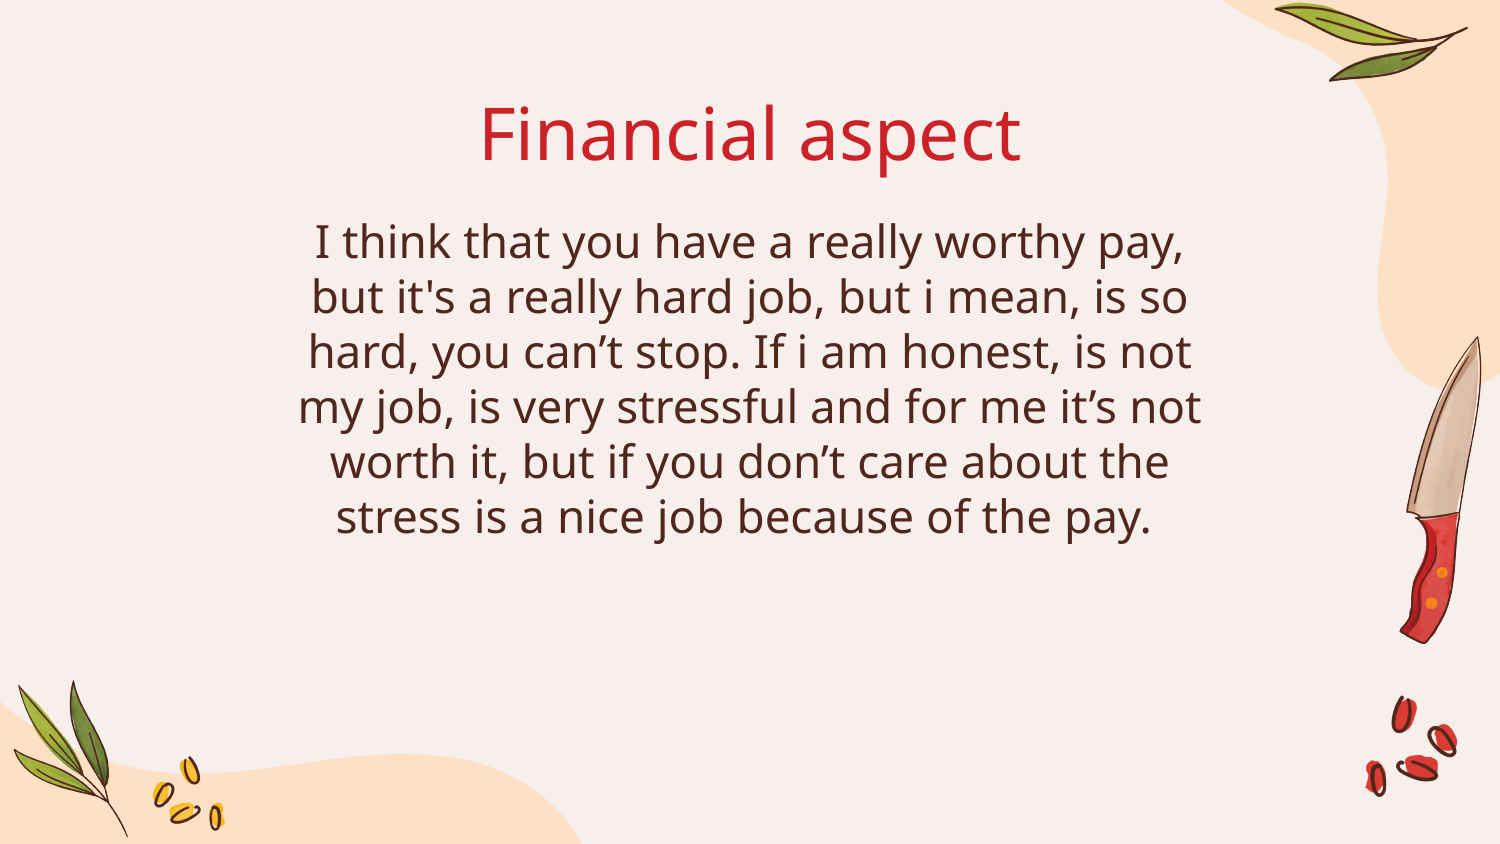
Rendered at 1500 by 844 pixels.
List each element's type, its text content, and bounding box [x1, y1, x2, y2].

text_box I think that you have a really worthy pay, but it's a really hard job, but i mean, is so hard, you can’t stop. If i am honest, is not my job, is very stressful and for me it’s not worth it, but if you don’t care about the stress is a nice job because of the pay. [261, 197, 1239, 567]
picture [1373, 330, 1500, 647]
picture [10, 678, 128, 844]
title Financial aspect [118, 72, 1382, 167]
picture [1275, 3, 1468, 82]
picture [1343, 692, 1466, 818]
picture [147, 754, 240, 844]
